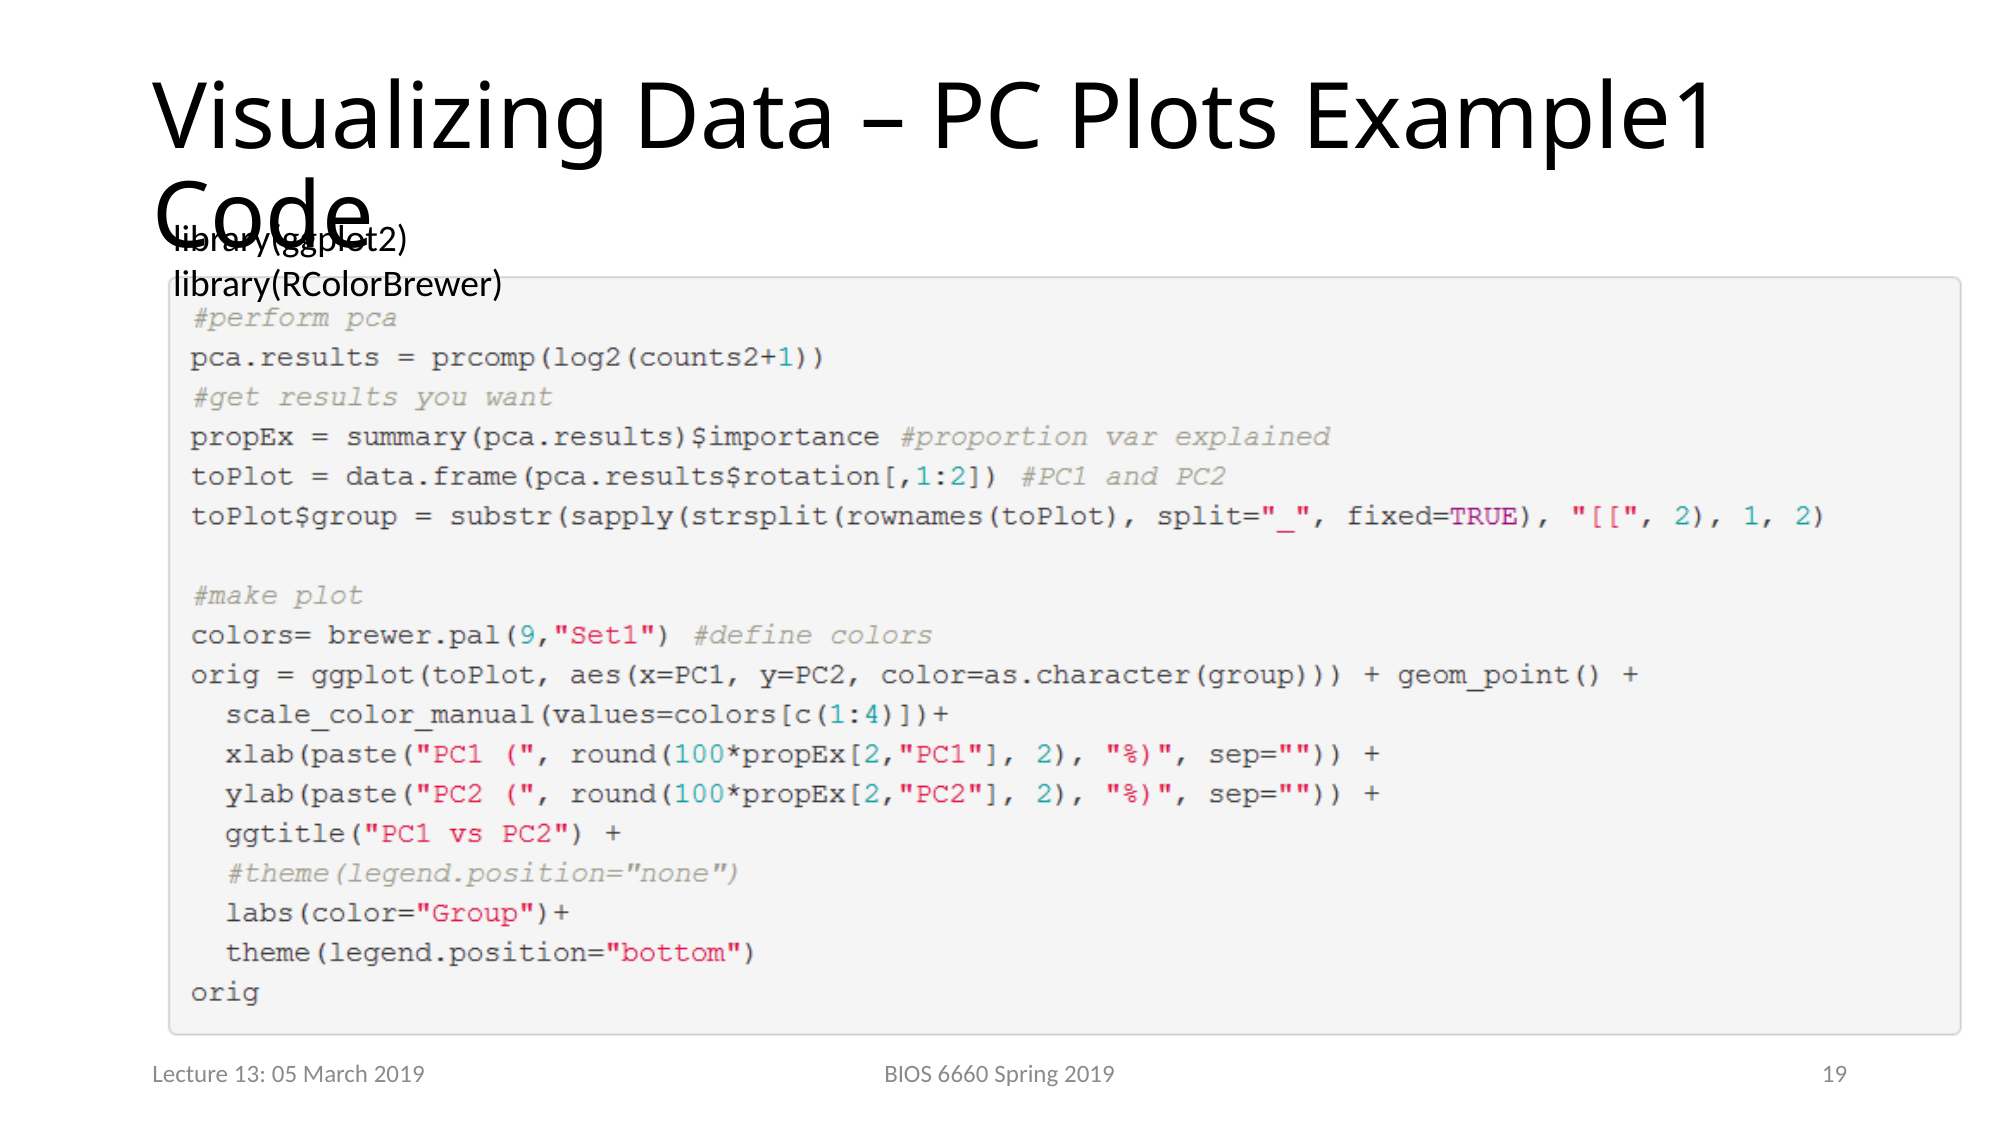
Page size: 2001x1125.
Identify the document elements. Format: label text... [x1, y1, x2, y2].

picture [158, 260, 1980, 1046]
slide_number 19 [1412, 1046, 1863, 1103]
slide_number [137, 1042, 588, 1103]
text_box library(ggplot2) library(RColorBrewer) [158, 206, 552, 260]
footer BIOS 6660 Spring 2019 [662, 1046, 1338, 1103]
title Visualizing Data – PC Plots Example1 Code [137, 59, 1863, 278]
